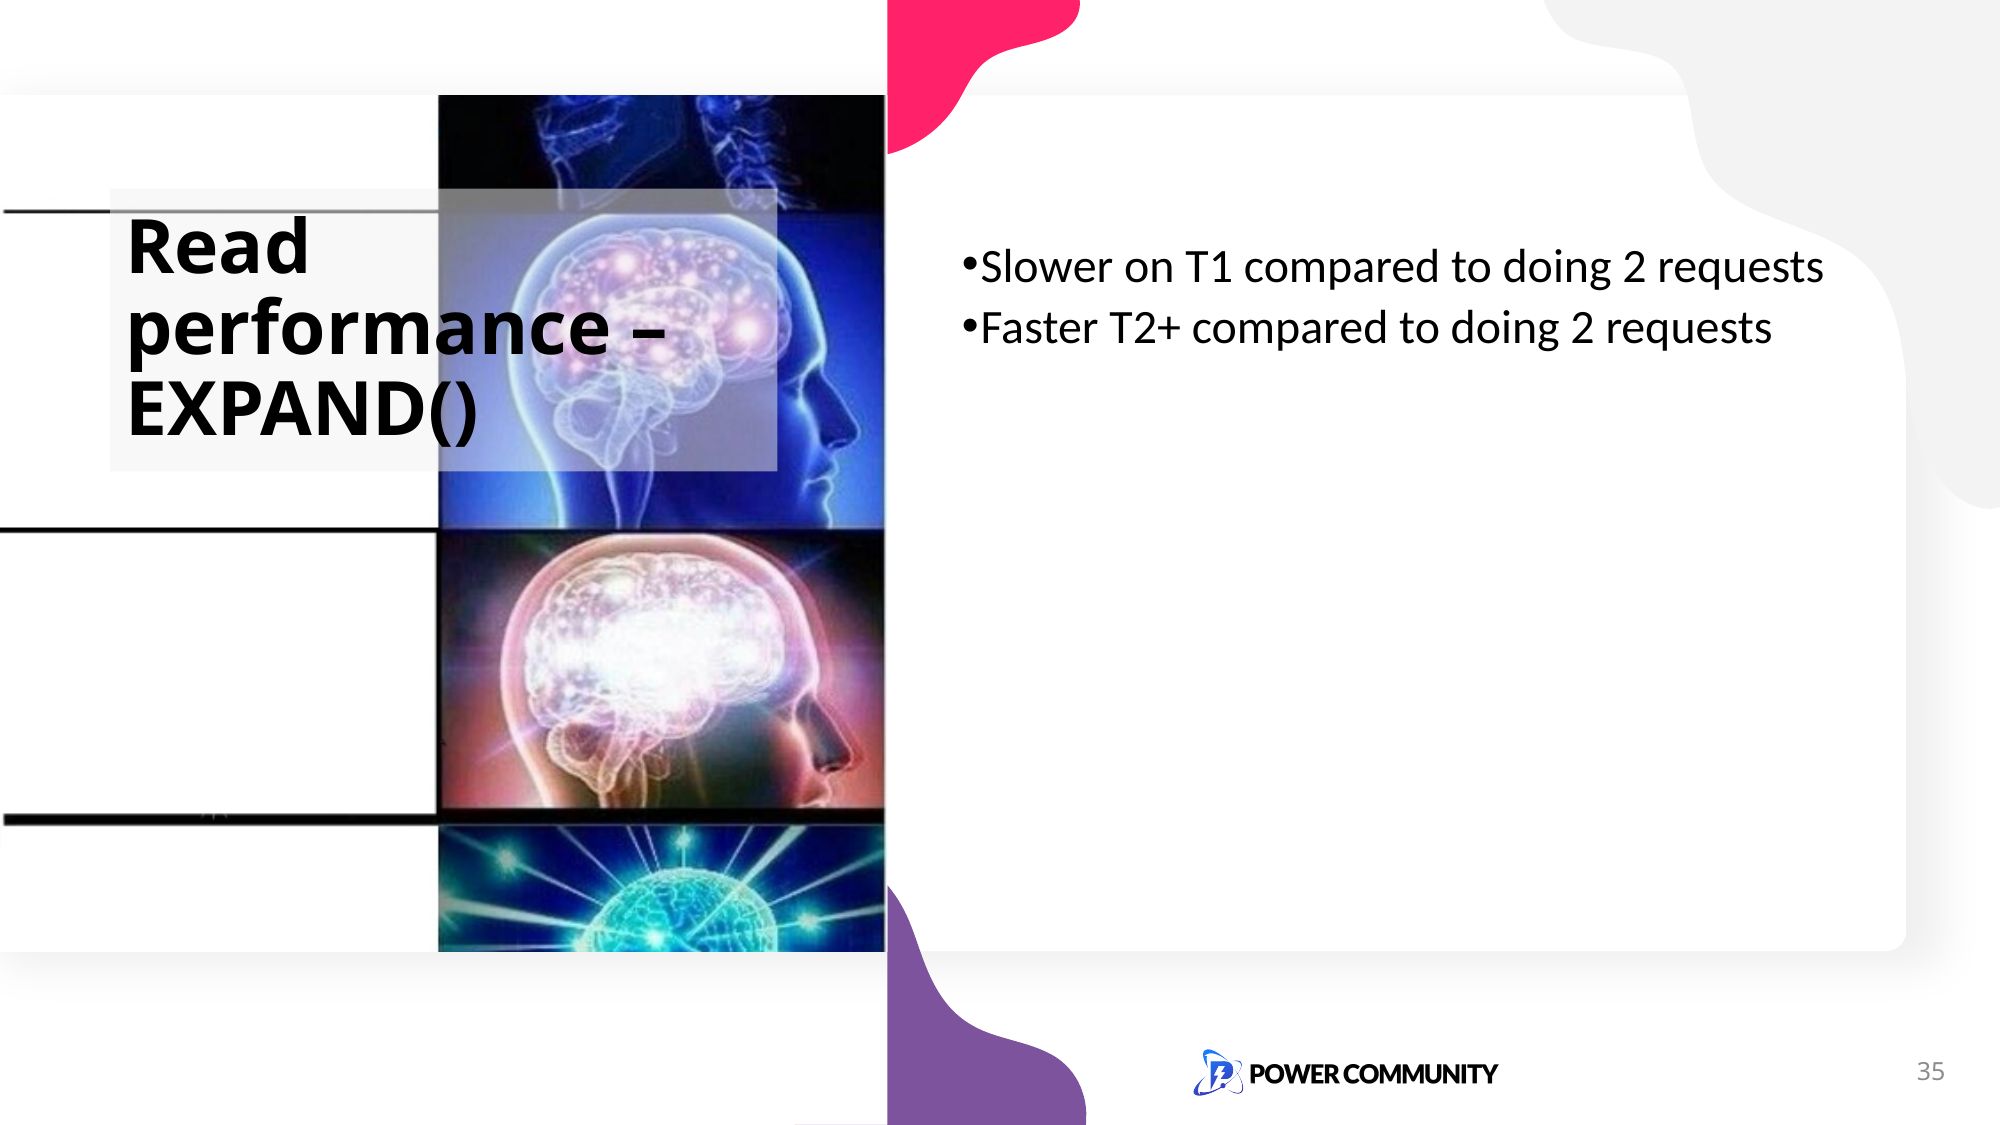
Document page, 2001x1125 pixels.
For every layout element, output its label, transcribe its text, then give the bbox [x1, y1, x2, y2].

list Slower on T1 compared to doing 2 requests Faster T2+ compared to doing 2 requests [946, 222, 1863, 890]
picture [1158, 1037, 1534, 1108]
slide_number 35 [1862, 1042, 2000, 1103]
footer [1187, 1042, 1862, 1103]
picture [0, 95, 888, 952]
